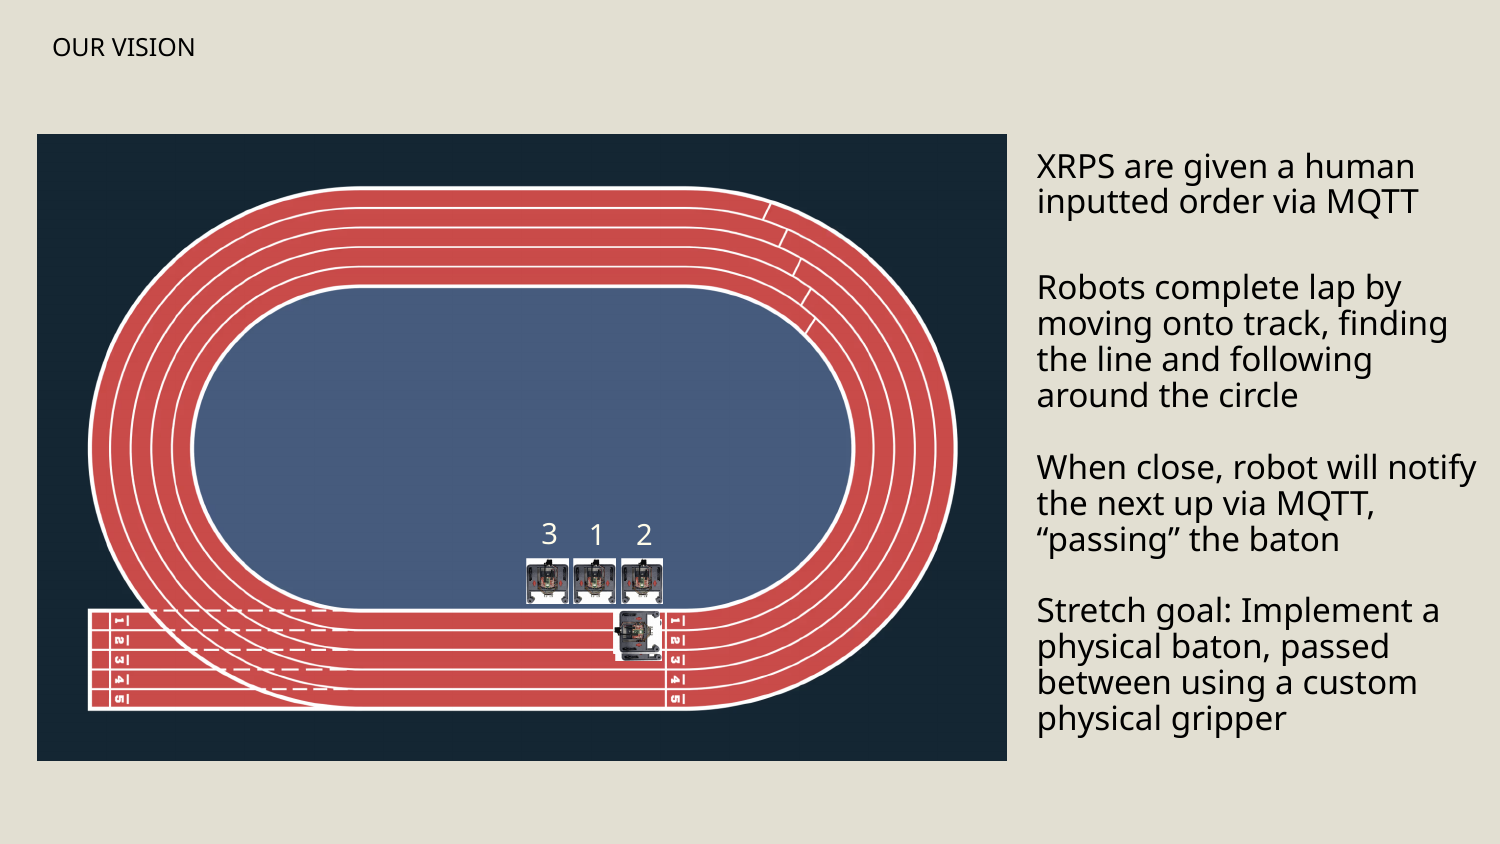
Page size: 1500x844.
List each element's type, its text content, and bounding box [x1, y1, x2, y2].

text_box Robots complete lap by moving onto track, finding the line and following around the circle When close, robot will notify the next up via MQTT, “passing” the baton Stretch goal: Implement a physical baton, passed between using a custom physical gripper [1021, 256, 1500, 620]
text_box OUR VISION [37, 26, 308, 66]
picture [36, 134, 1007, 762]
list XRPS are given a human inputted order via MQTT [1021, 134, 1500, 256]
